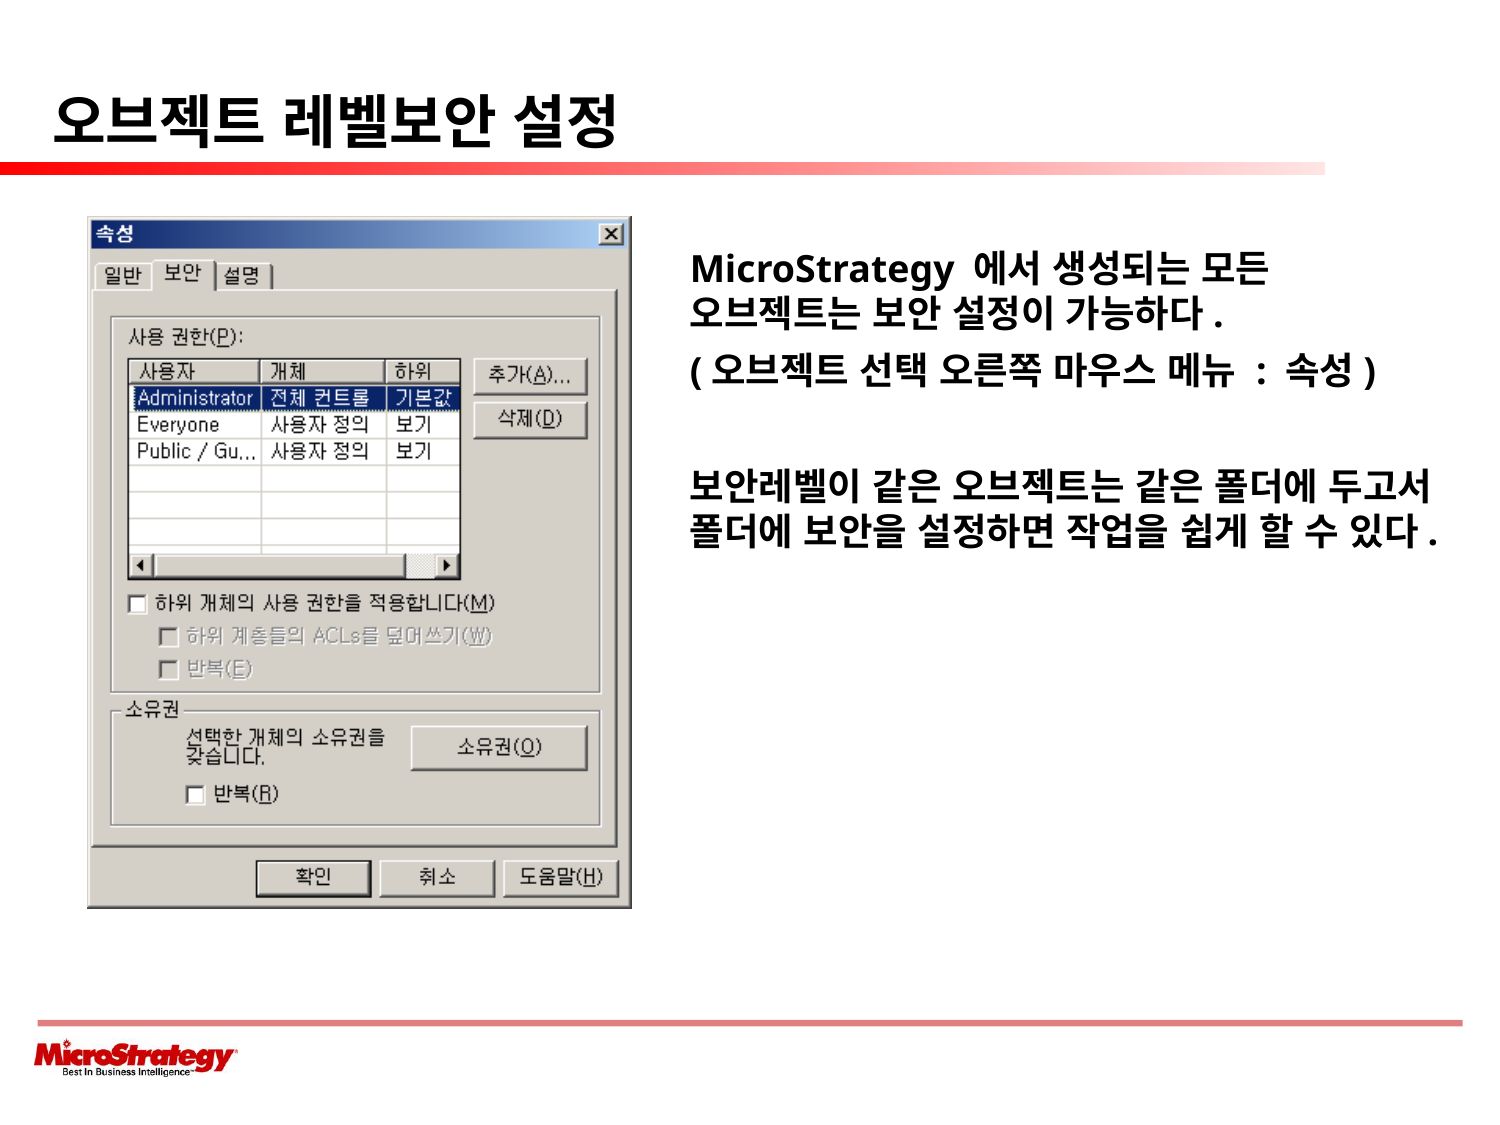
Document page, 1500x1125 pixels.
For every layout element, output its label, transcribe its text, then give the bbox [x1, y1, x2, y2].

picture [87, 216, 632, 909]
title 오브젝트 레벨보안 설정 [37, 37, 1463, 163]
picture [34, 1038, 238, 1077]
text_box MicroStrategy 에서 생성되는 모든 오브젝트는 보안 설정이 가능하다. (오브젝트 선택 오른쪽 마우스 메뉴 : 속성) 보안레벨이 같은 오브젝트는 같은 폴더에 두고서 폴더에 보안을 설정하면 작업을 쉽게 할 수 있다. [675, 237, 1450, 560]
